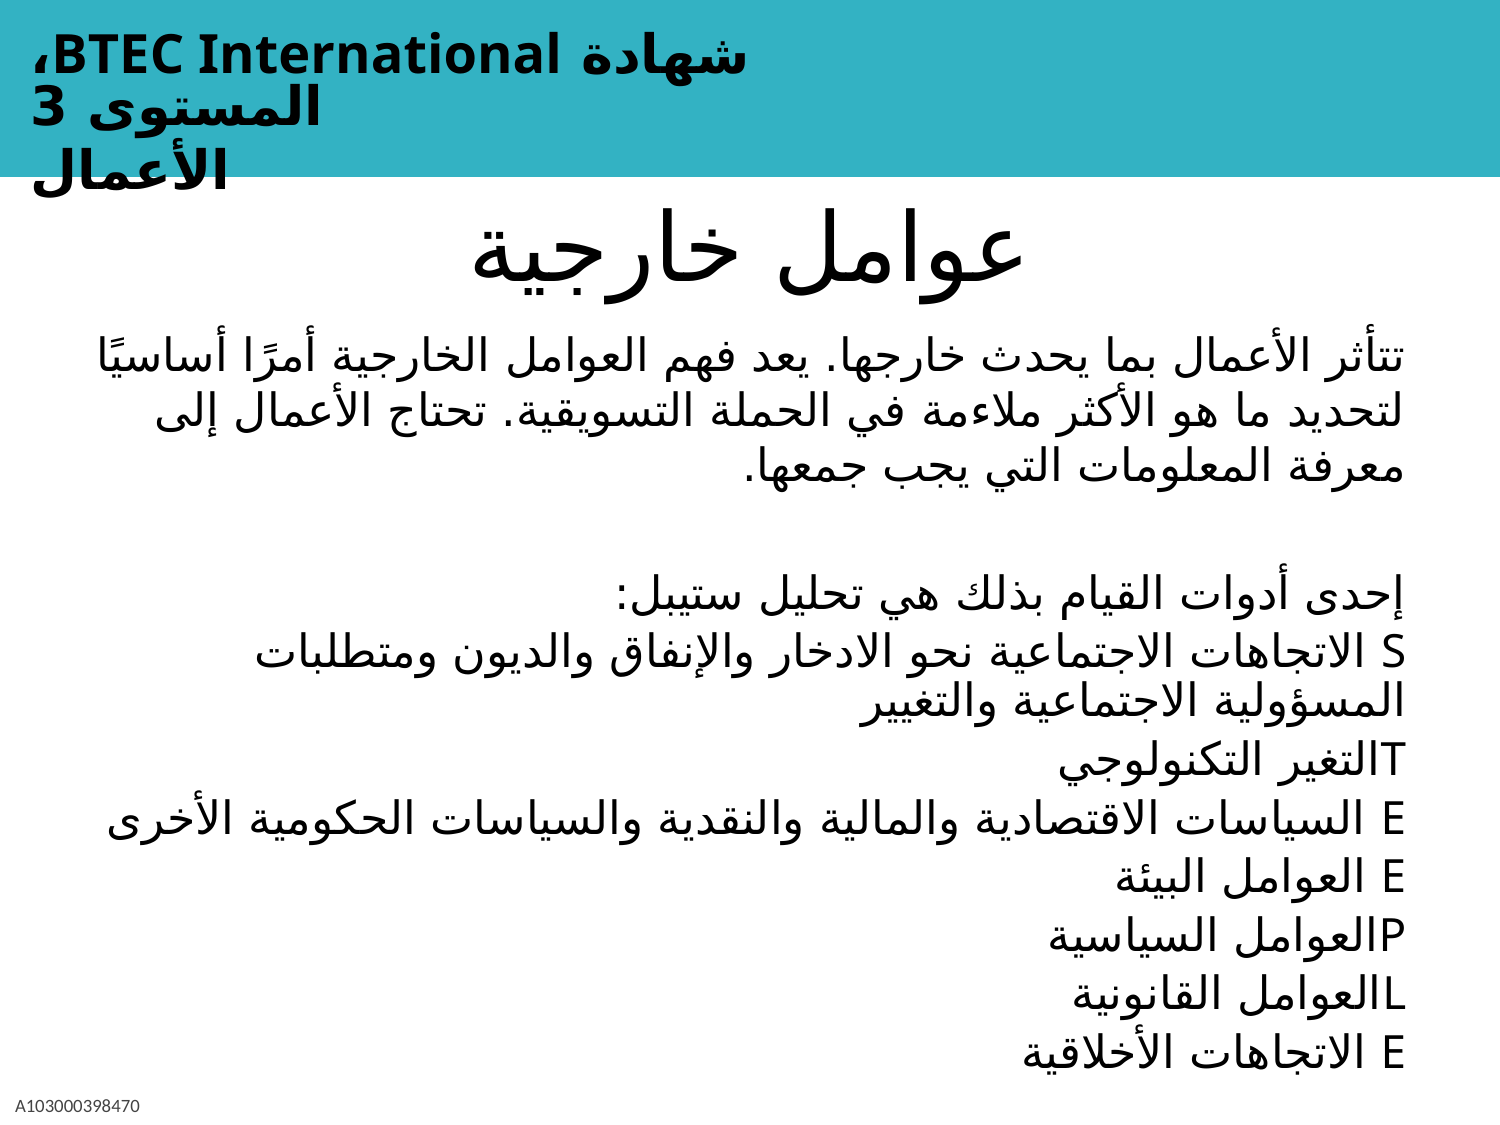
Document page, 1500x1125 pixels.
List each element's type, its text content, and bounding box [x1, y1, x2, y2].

text_box تتأثر الأعمال بما يحدث خارجها. يعد فهم العوامل الخارجية أمرًا أساسيًا لتحديد ما هو الأكثر ملاءمة في الحملة التسويقية. تحتاج الأعمال إلى معرفة المعلومات التي يجب جمعها. إحدى أدوات القيام بذلك هي تحليل ستيبل: S الاتجاهات الاجتماعية نحو الادخار والإنفاق والديون ومتطلبات المسؤولية الاجتماعية والتغيير T التغير التكنولوجي E السياسات الاقتصادية والمالية والنقدية والسياسات الحكومية الأخرى E العوامل البيئة P العوامل السياسية L العوامل القانونية E الاتجاهات الأخلاقية [53, 318, 1422, 1012]
text_box A103000398470 [0, 1088, 178, 1125]
title عوامل خارجية [75, 172, 1425, 315]
picture [0, 0, 1500, 177]
